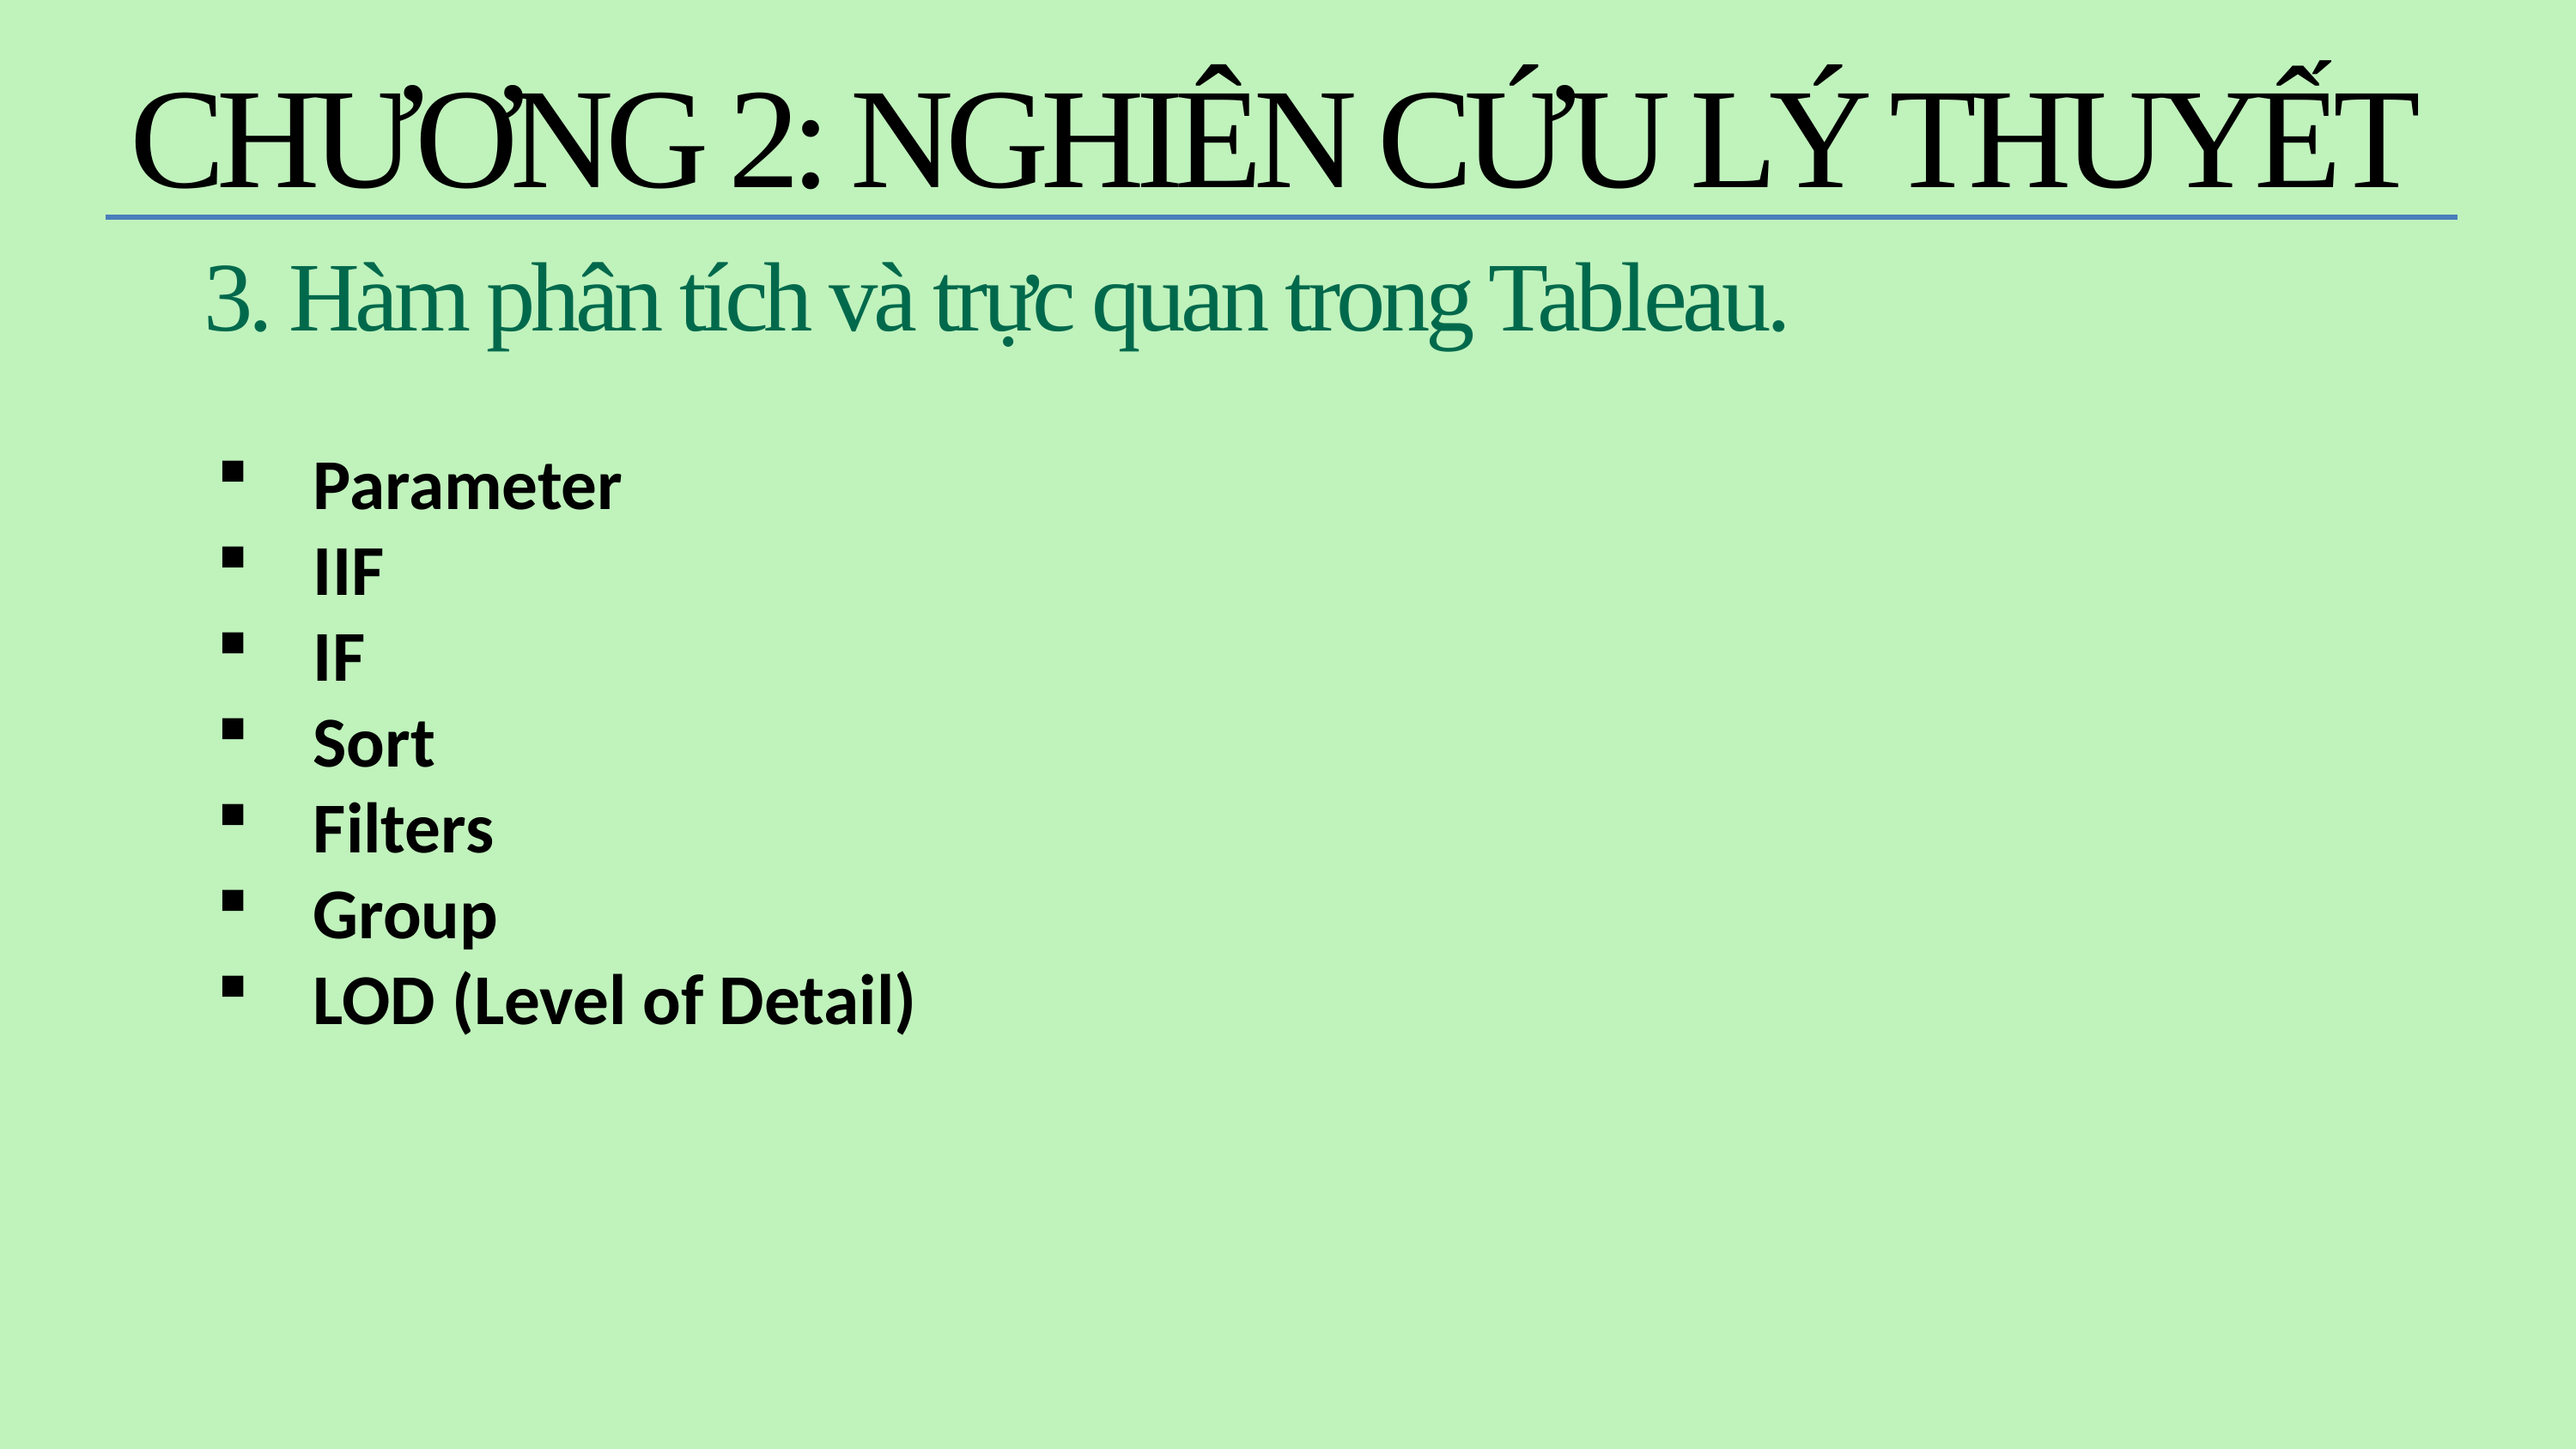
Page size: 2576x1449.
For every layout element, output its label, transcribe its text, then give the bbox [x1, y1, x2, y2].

text_box 3. Hàm phân tích và trực quan trong Tableau. [204, 262, 2458, 351]
text_box CHƯƠNG 2: NGHIÊN CỨU LÝ THUYẾT [106, 54, 2470, 216]
text_box Parameter IIF IF Sort Filters Group LOD (Level of Detail) [204, 431, 2426, 1046]
